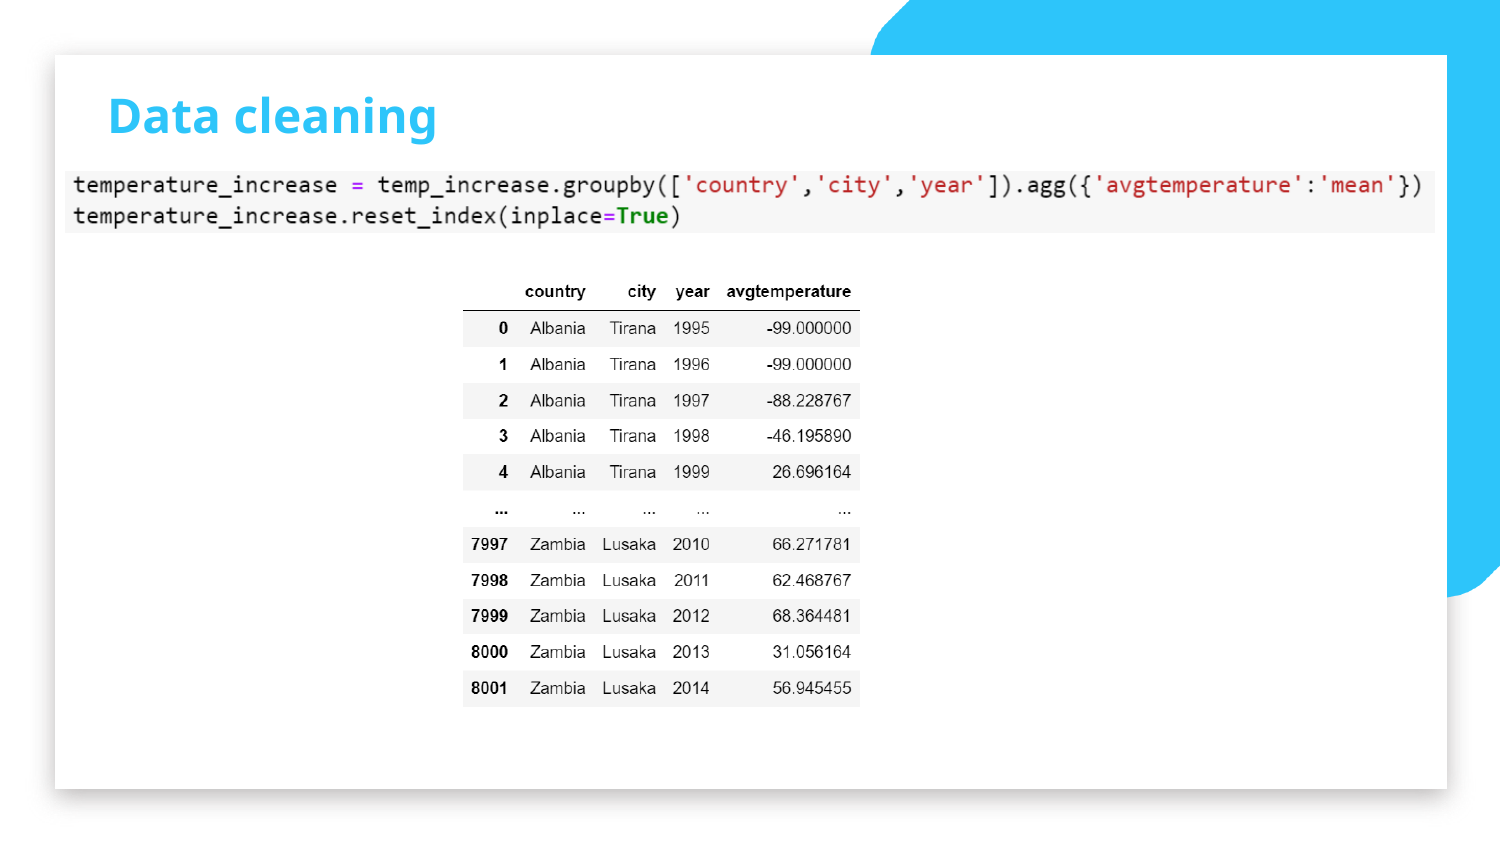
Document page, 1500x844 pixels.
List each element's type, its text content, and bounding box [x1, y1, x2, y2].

picture [0, 0, 1500, 844]
text_box Data cleaning [92, 70, 893, 152]
